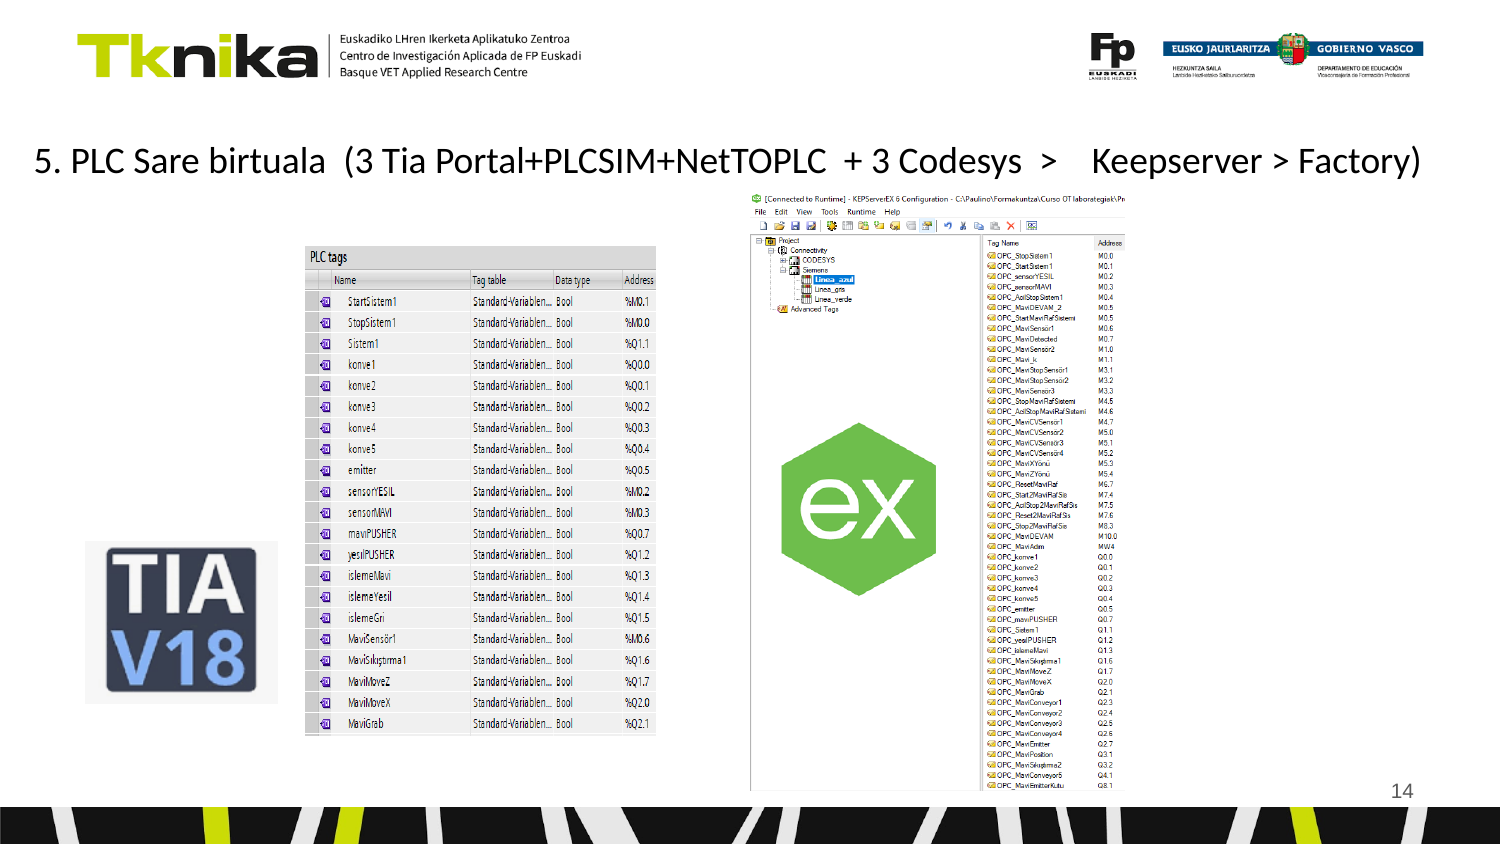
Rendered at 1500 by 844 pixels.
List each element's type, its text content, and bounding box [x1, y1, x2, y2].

picture [305, 246, 656, 737]
picture [0, 807, 1500, 844]
picture [76, 32, 1424, 80]
text_box 5. PLC Sare birtuala (3 Tia Portal+PLCSIM+NetTOPLC + 3 Codesys > Keepserver > Factory) [18, 98, 1474, 197]
picture [85, 541, 279, 705]
slide_number ‹#› [1074, 767, 1425, 813]
picture [749, 192, 1126, 791]
